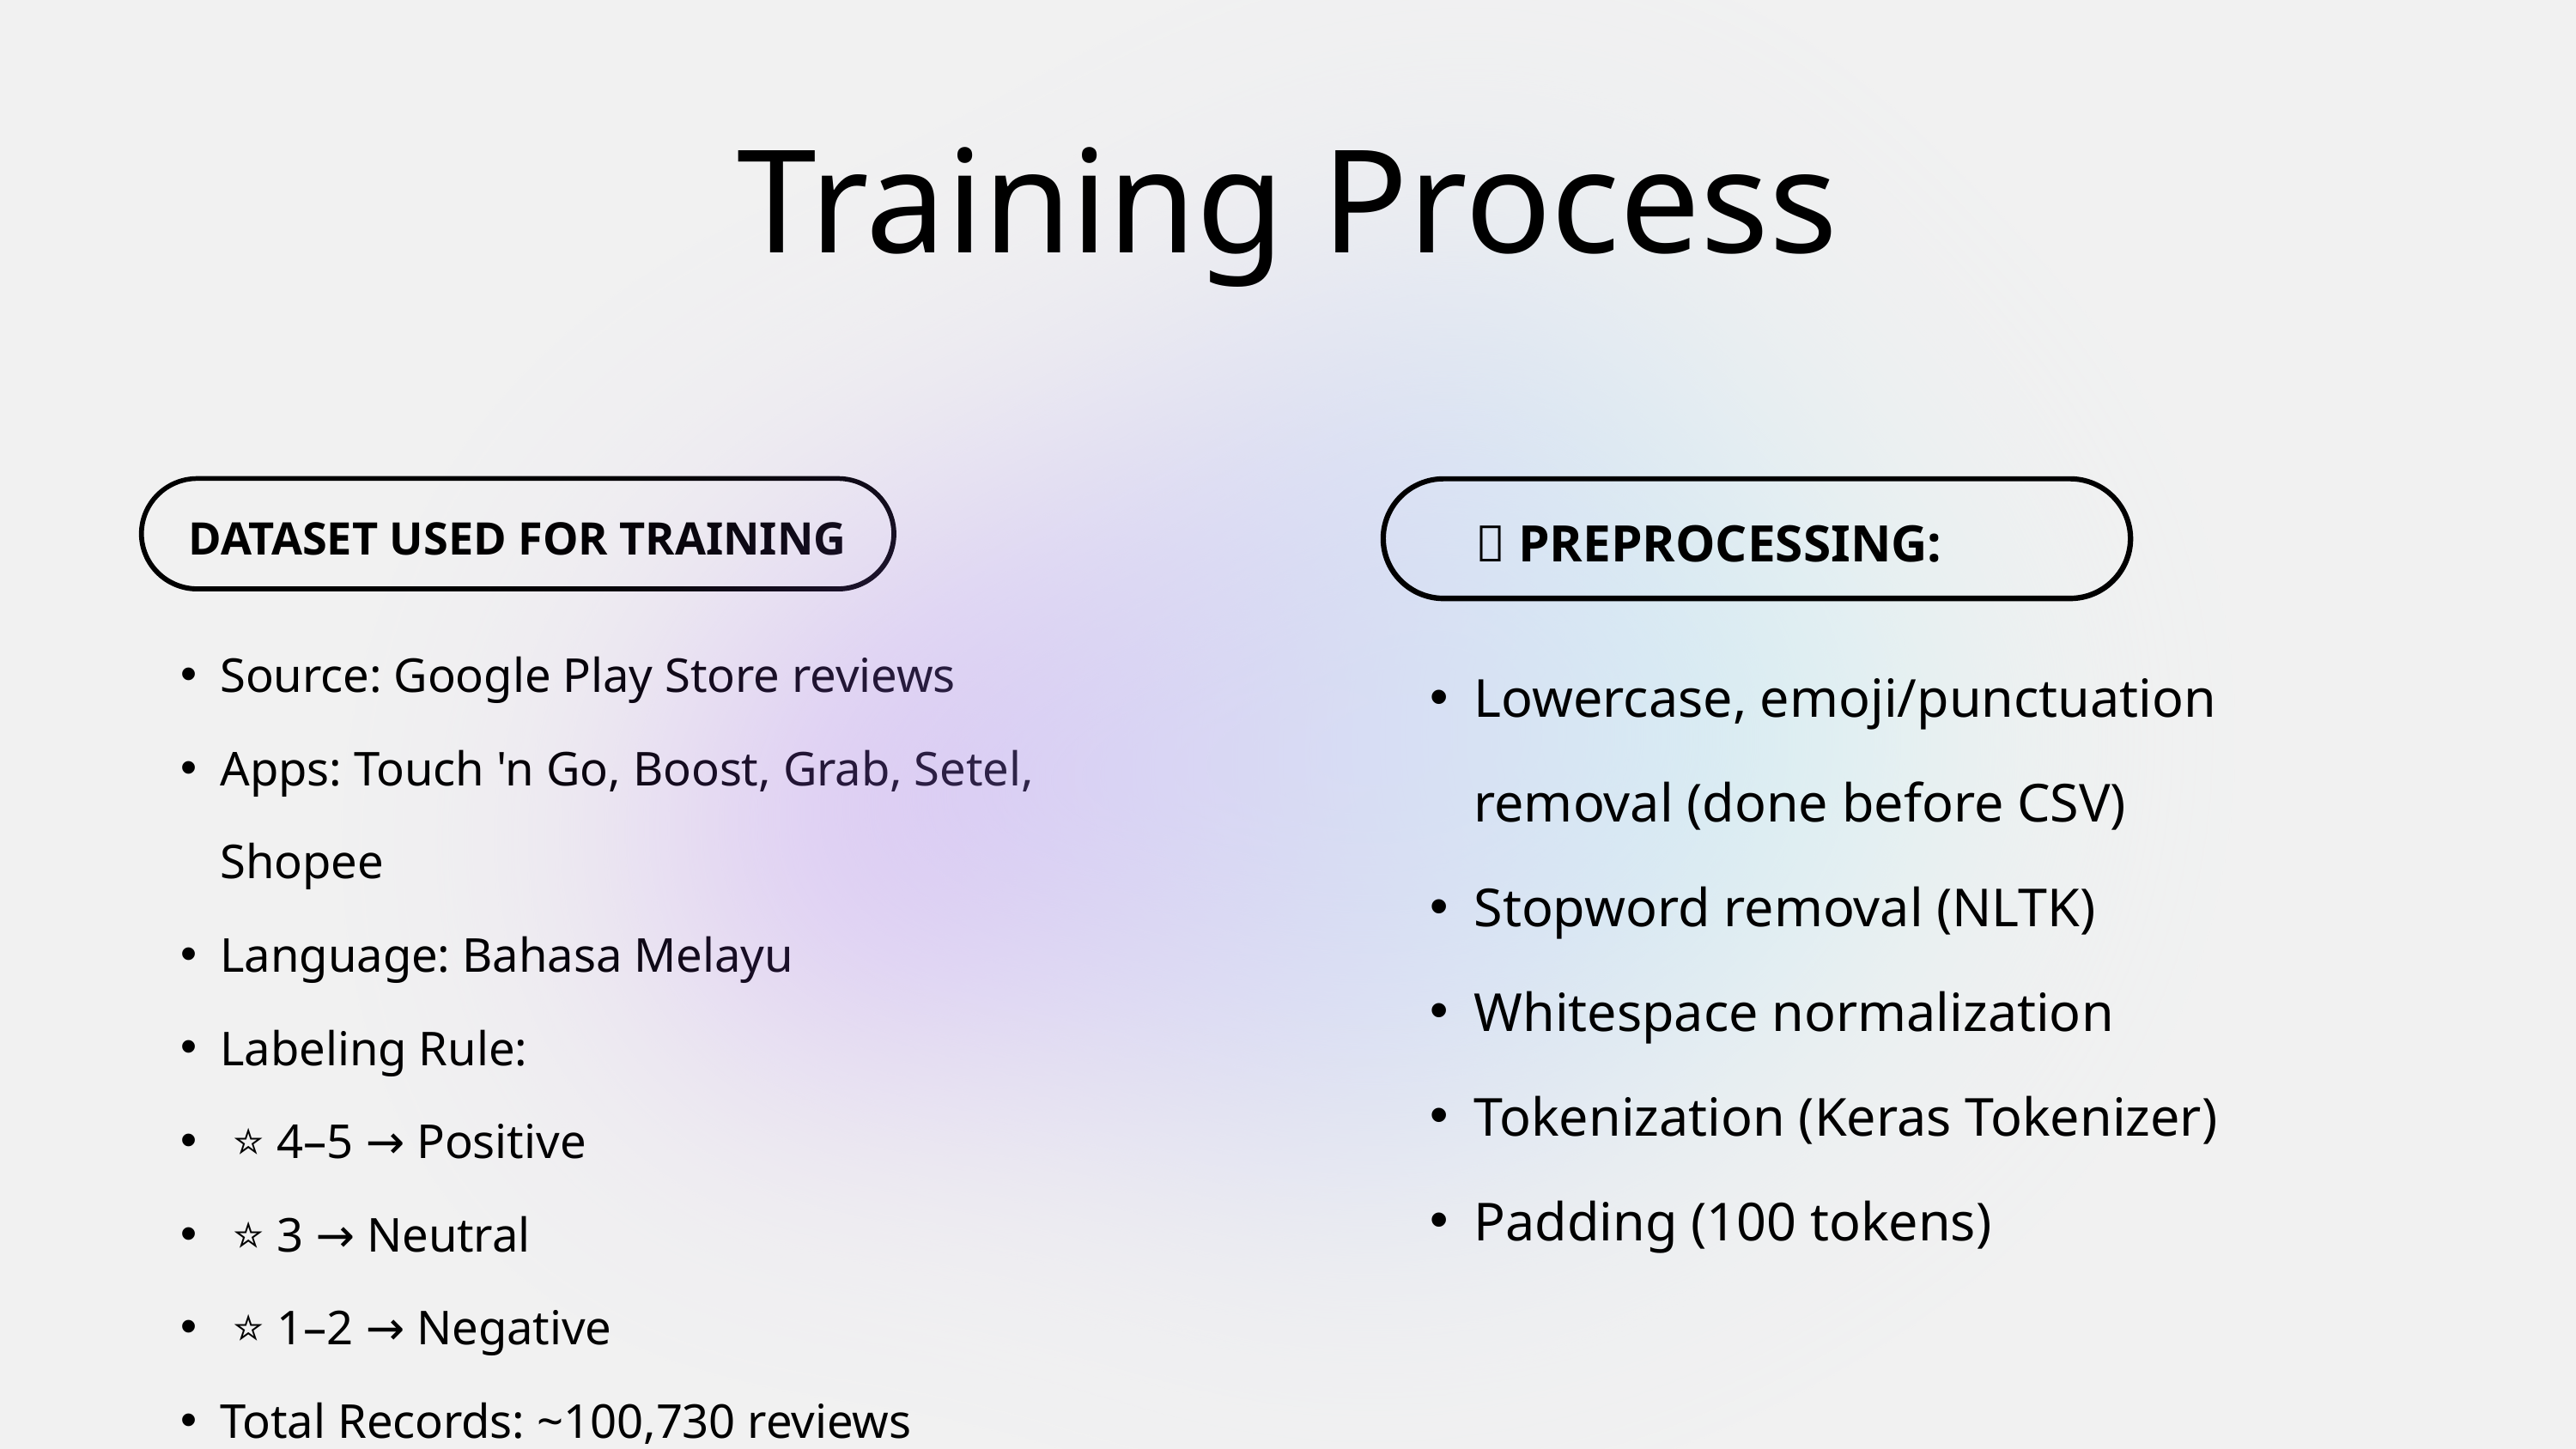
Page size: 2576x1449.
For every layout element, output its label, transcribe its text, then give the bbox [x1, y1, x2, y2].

text_box Training Process [662, 81, 1914, 282]
text_box [299, 0, 2277, 1449]
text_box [138, 476, 1187, 1424]
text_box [1380, 476, 2372, 1335]
